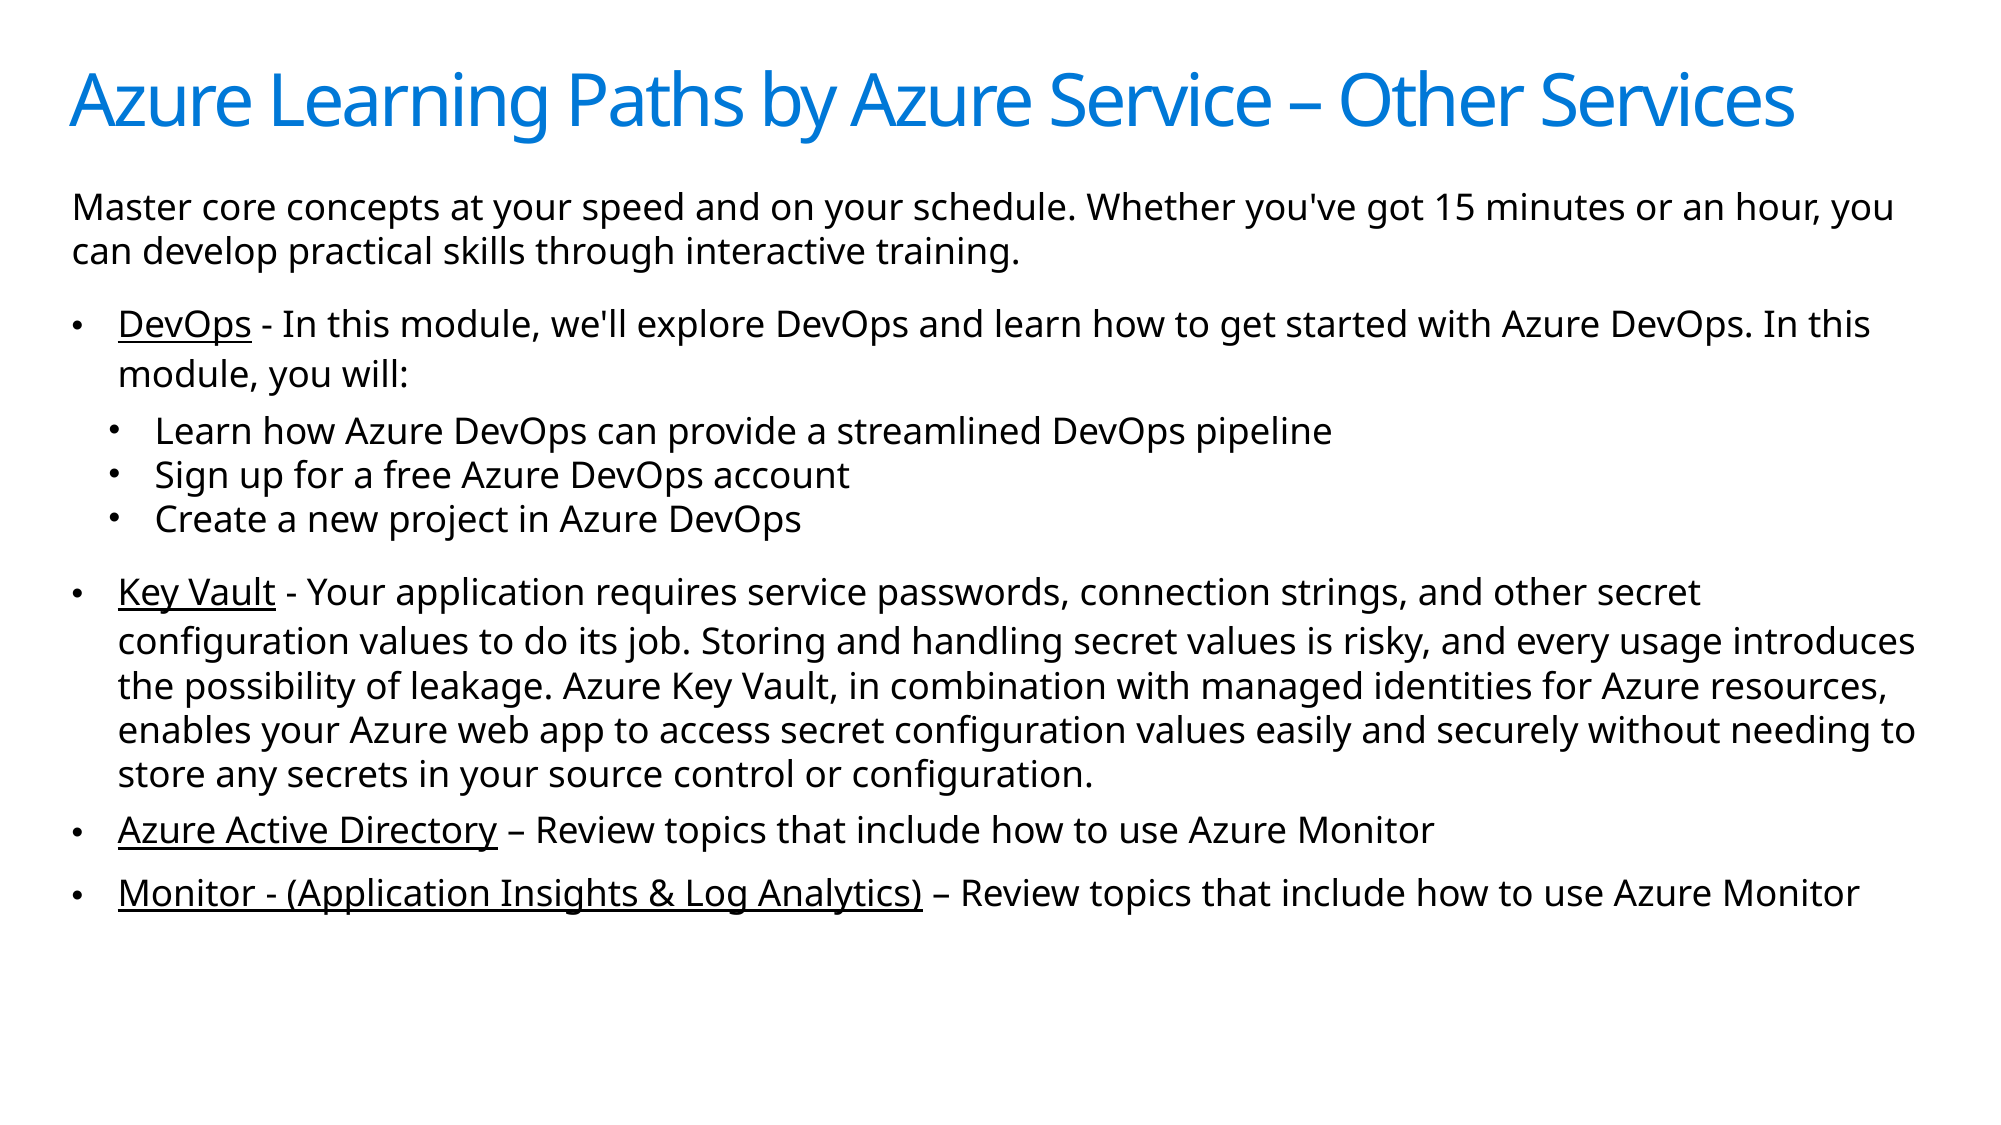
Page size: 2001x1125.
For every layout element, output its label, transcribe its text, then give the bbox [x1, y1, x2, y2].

title Azure Learning Paths by Azure Service – Other Services [69, 36, 1930, 158]
list Master core concepts at your speed and on your schedule. Whether you've got 15 minutes or an hour, you can develop practical skills through interactive training. DevOps - In this module, we'll explore DevOps and learn how to get started with Azure DevOps. In this module, you will: Learn how Azure DevOps can provide a streamlined DevOps pipeline Sign up for a free Azure DevOps account Create a new project in Azure DevOps Key Vault - Your application requires service passwords, connection strings, and other secret configuration values to do its job. Storing and handling secret values is risky, and every usage introduces the possibility of leakage. Azure Key Vault, in combination with managed identities for Azure resources, enables your Azure web app to access secret configuration values easily and securely without needing to store any secrets in your source control or configuration. Azure Active Directory – Review topics that include how to use Azure Monitor Monitor - (Application Insights & Log Analytics) – Review topics that include how to use Azure Monitor [71, 183, 1932, 905]
